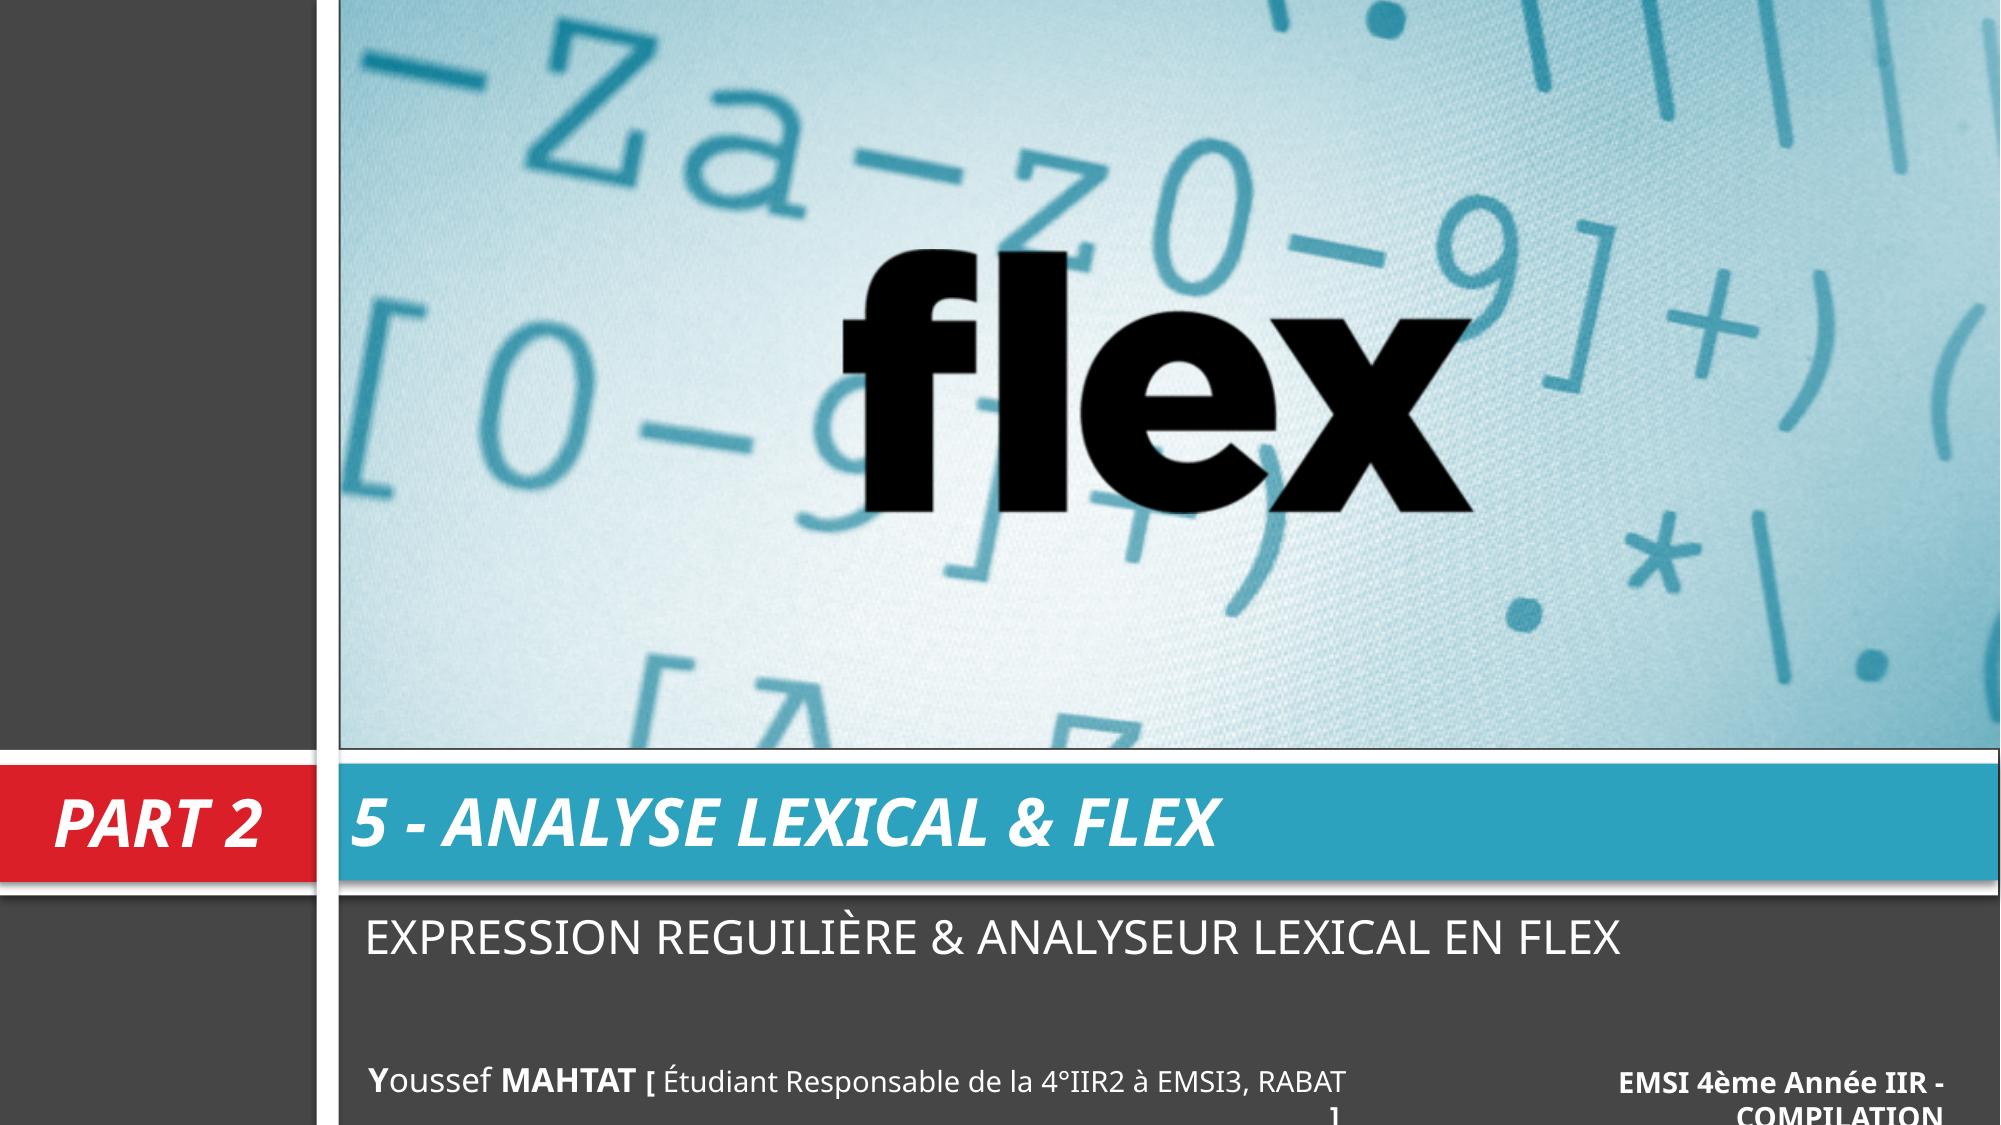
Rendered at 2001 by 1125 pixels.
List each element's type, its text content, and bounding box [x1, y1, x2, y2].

text_box PART 2 [0, 764, 317, 877]
picture [340, 0, 2000, 749]
list EXPRESSION REGUILIÈRE & ANALYSEUR LEXICAL EN FLEX [350, 900, 1967, 1013]
title 5 - ANALYSE LEXICAL & FLEX [336, 761, 1997, 879]
